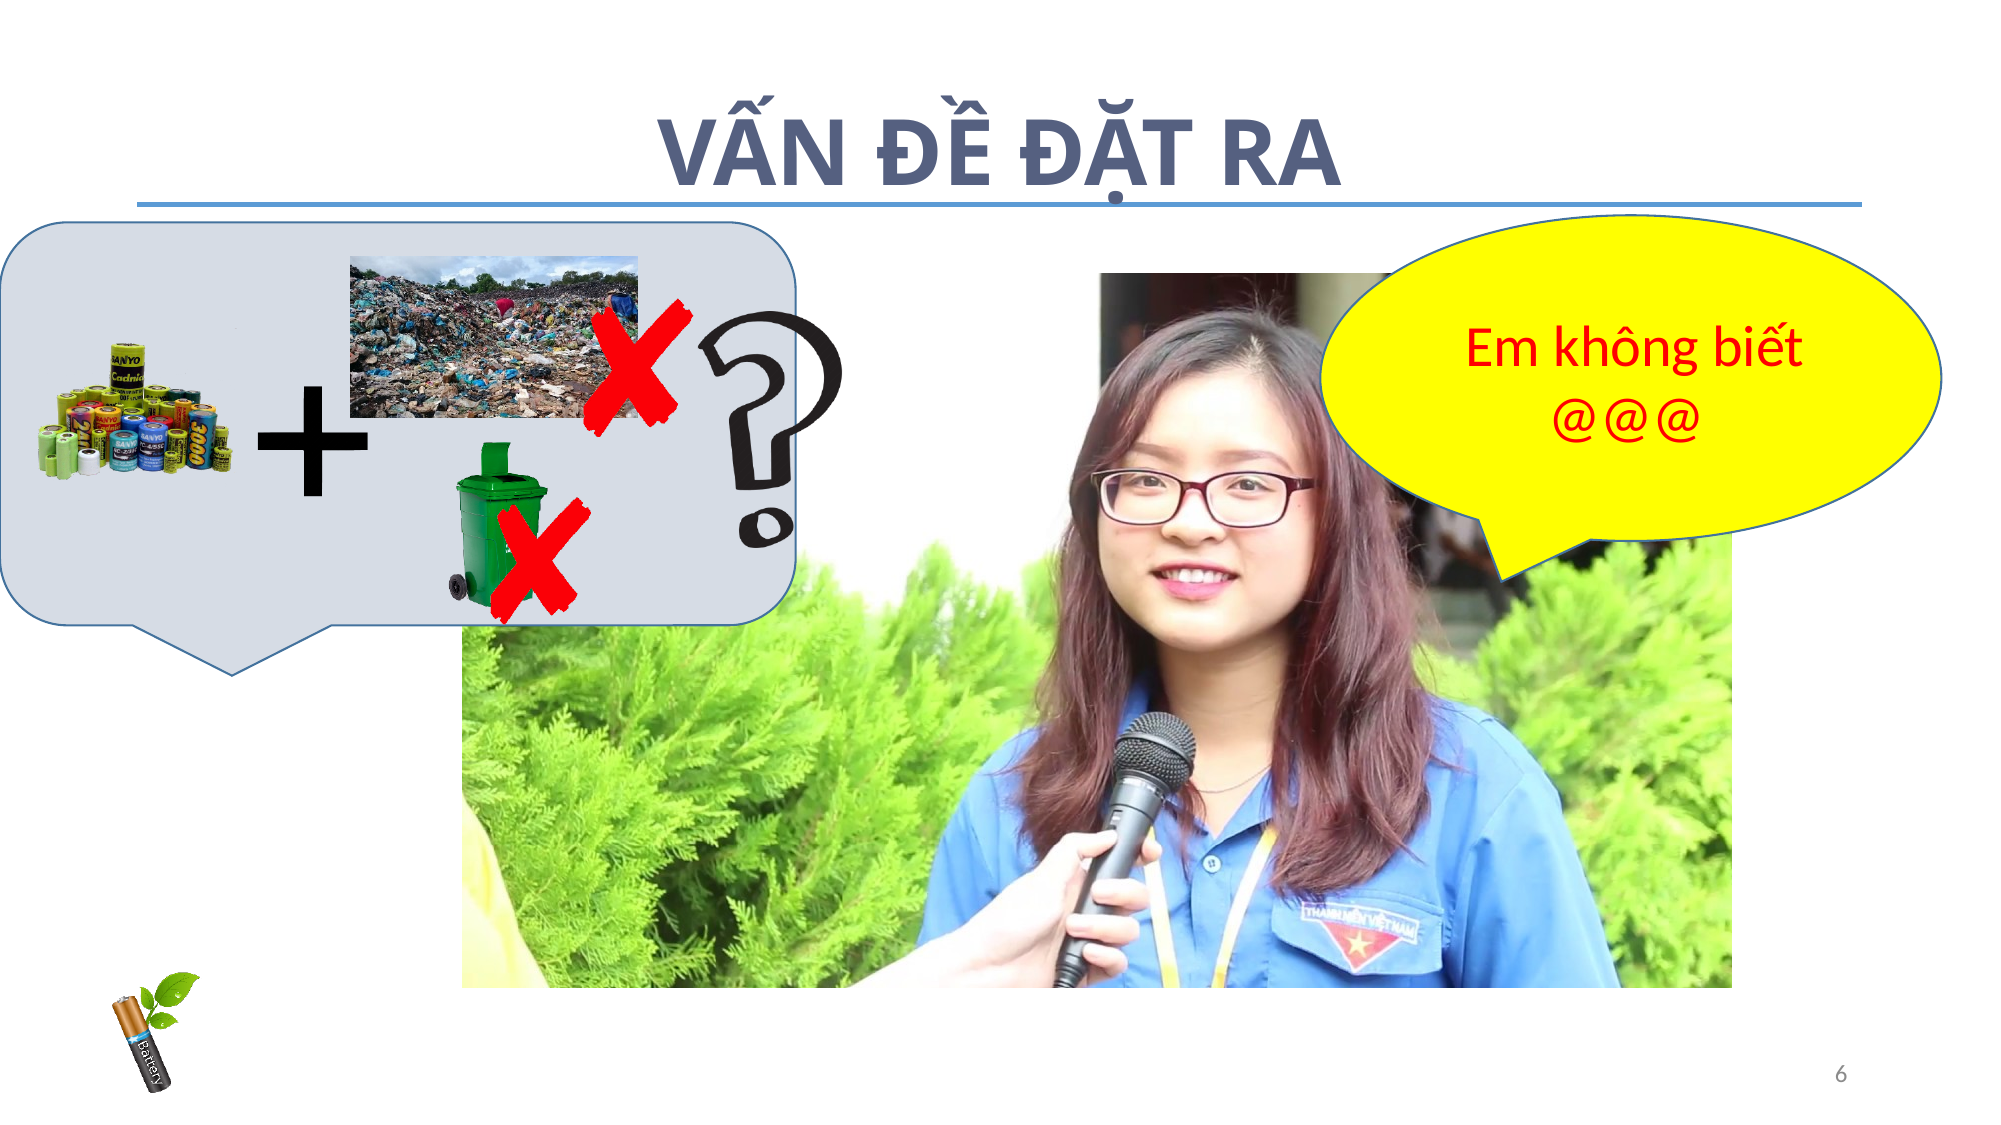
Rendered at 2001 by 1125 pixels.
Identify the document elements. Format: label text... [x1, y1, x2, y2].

picture [28, 256, 888, 626]
title VẤN ĐỀ ĐẶT RA [137, 59, 1863, 251]
text_box [0, 221, 795, 677]
picture [97, 964, 213, 1094]
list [462, 273, 1732, 988]
text_box Em không biết @@@ [1391, 214, 1943, 534]
slide_number 6 [1412, 1042, 1863, 1103]
